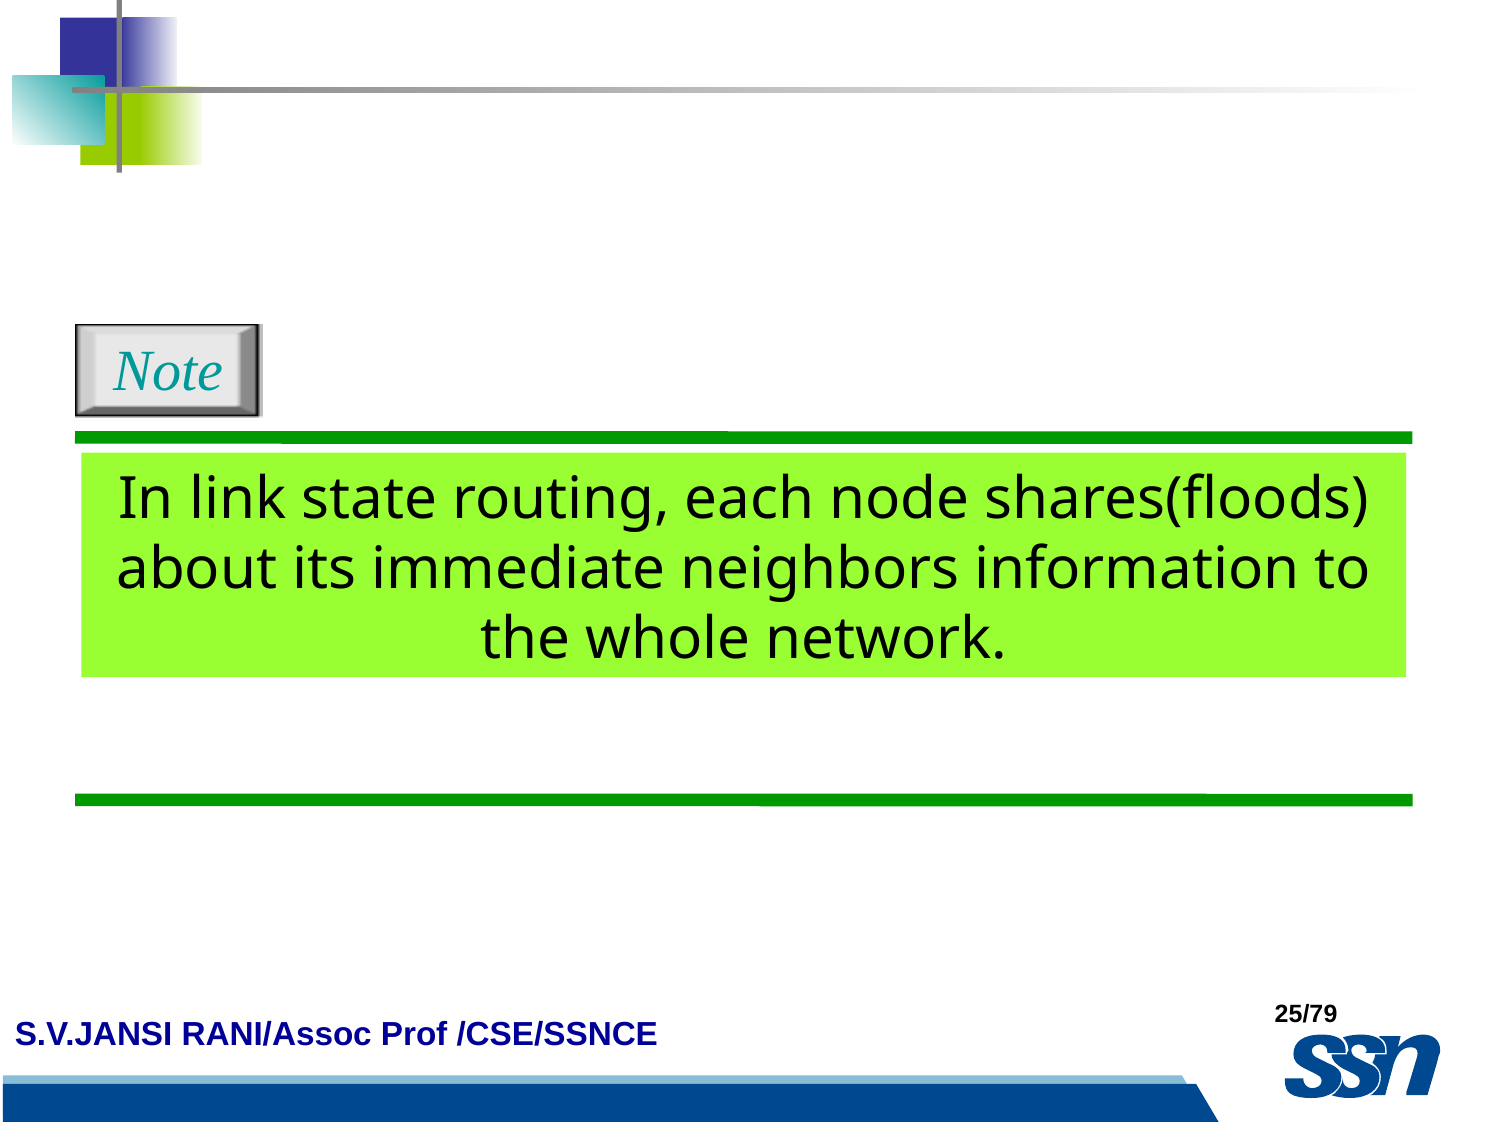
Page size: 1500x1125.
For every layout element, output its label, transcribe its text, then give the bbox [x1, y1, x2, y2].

text_box In link state routing, each node shares(floods) about its immediate neighbors information to the whole network. [81, 452, 1407, 678]
text_box [141, 93, 202, 165]
text_box [122, 17, 177, 86]
text_box [80, 93, 116, 165]
text_box [116, 0, 122, 87]
text_box [12, 75, 105, 145]
text_box [72, 87, 1423, 93]
text_box [122, 93, 141, 165]
text_box [60, 17, 116, 86]
text_box [116, 93, 122, 173]
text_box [74, 324, 263, 419]
